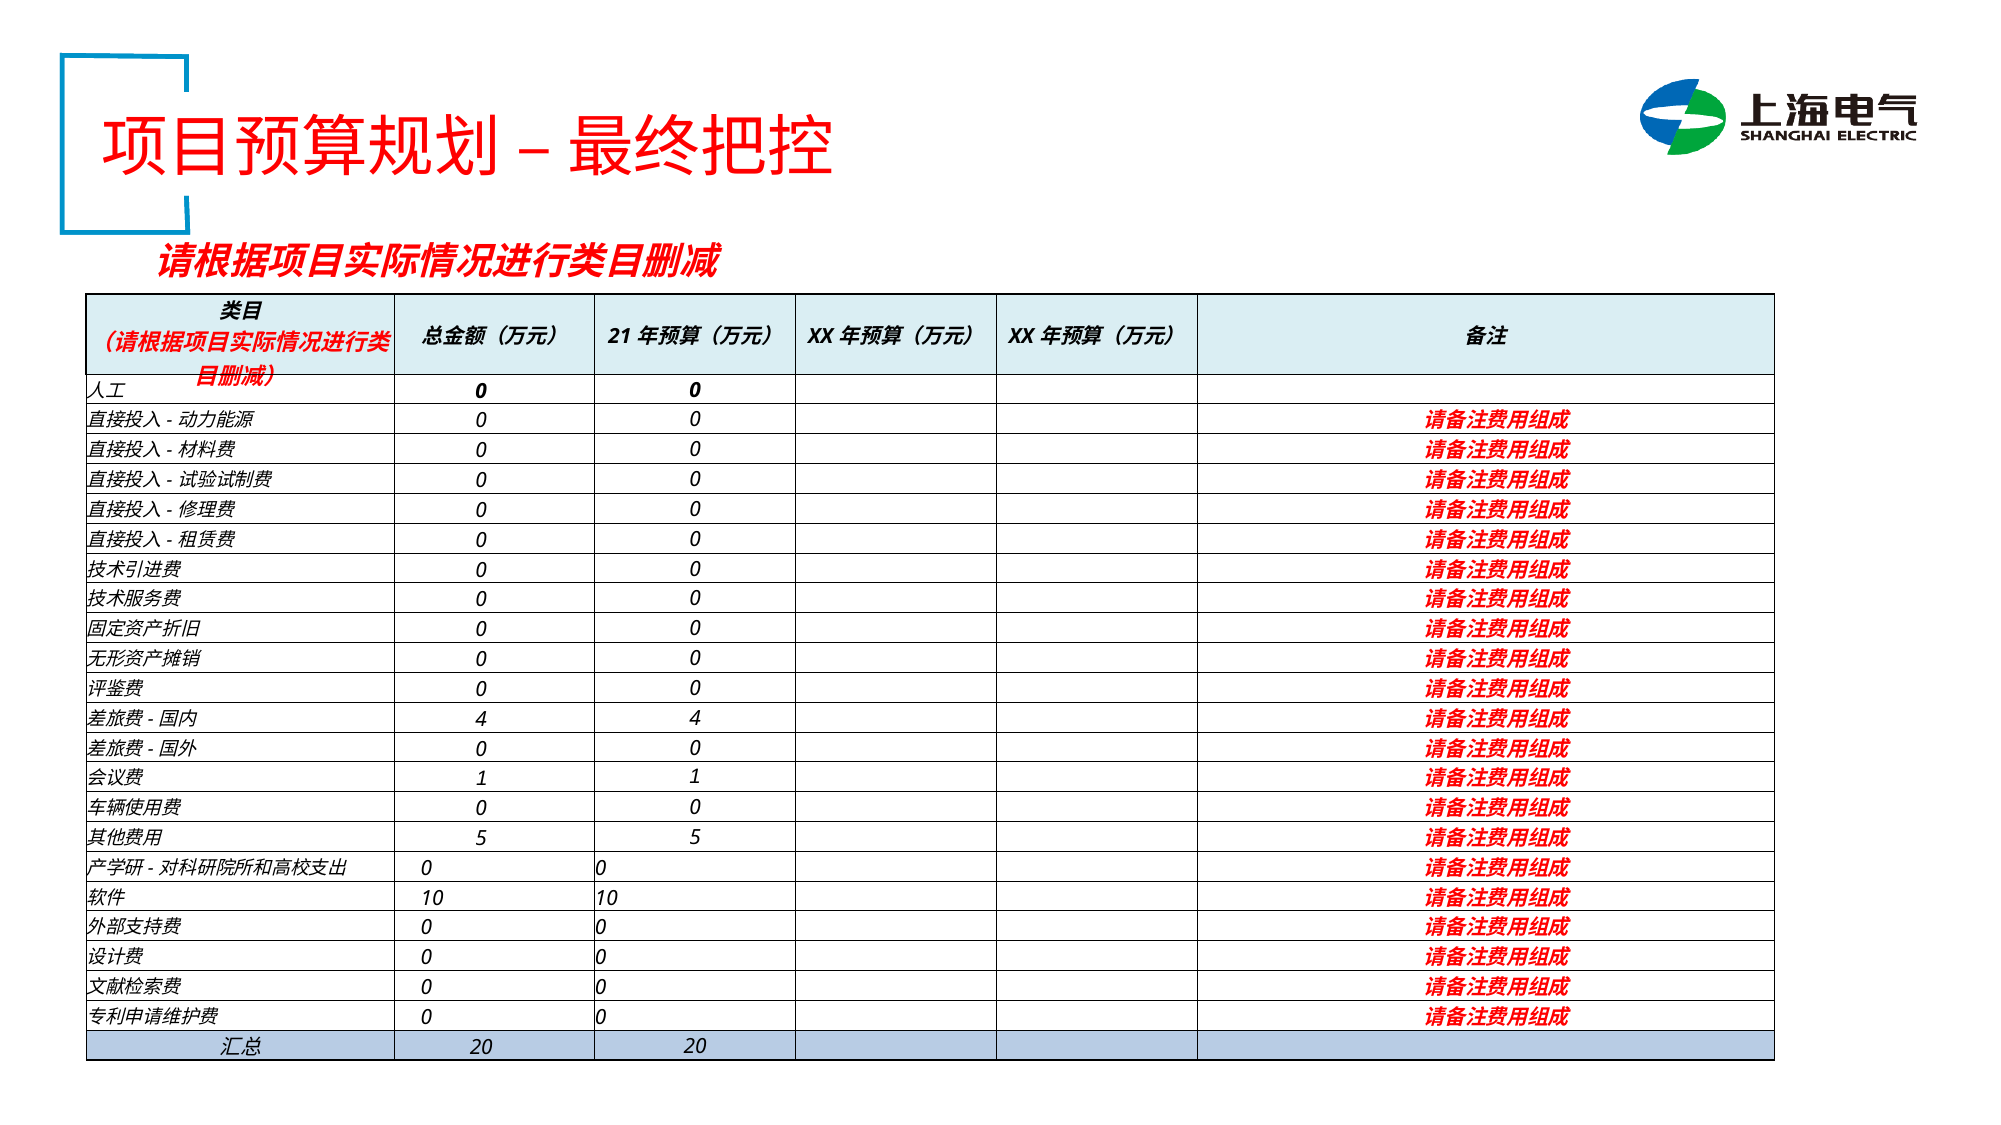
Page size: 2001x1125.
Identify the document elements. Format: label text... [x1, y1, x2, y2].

table_header 总金额（万元） [395, 295, 594, 374]
text_box 项目预算规划 – 最终把控 [187, 95, 973, 191]
table_cell [796, 583, 996, 612]
table_cell 请备注费用组成 [1198, 464, 1774, 493]
table_cell [997, 792, 1197, 821]
table_cell [997, 911, 1197, 940]
table_cell 4 [395, 703, 594, 732]
table_cell 人工 [87, 375, 394, 403]
table_cell 直接投入-租赁费 [87, 524, 394, 553]
table_cell 0 [395, 673, 594, 702]
table_cell 0 [395, 613, 594, 642]
table_cell 0 [595, 554, 795, 582]
table_cell 请备注费用组成 [1198, 852, 1774, 881]
table_cell 0 [395, 941, 594, 970]
table_header 备注 [1198, 295, 1774, 374]
table_cell 技术服务费 [87, 583, 394, 612]
table_cell 0 [395, 643, 594, 672]
table_cell [796, 703, 996, 732]
table_header 21年预算（万元） [595, 295, 795, 374]
table_cell 请备注费用组成 [1198, 733, 1774, 761]
table_cell 请备注费用组成 [1198, 762, 1774, 791]
table_cell [796, 613, 996, 642]
table_cell 0 [595, 673, 795, 702]
table_cell [796, 1001, 996, 1030]
table_cell 20 [595, 1031, 795, 1059]
table_cell 5 [395, 822, 594, 851]
table_cell 0 [395, 911, 594, 940]
table_cell 20 [395, 1031, 594, 1059]
table_cell 0 [395, 971, 594, 1000]
table_cell [997, 673, 1197, 702]
table_cell [997, 852, 1197, 881]
table_cell 请备注费用组成 [1198, 494, 1774, 523]
table_cell 产学研-对科研院所和高校支出 [87, 852, 394, 881]
table_cell [997, 703, 1197, 732]
table_cell 0 [395, 554, 594, 582]
table_cell [1198, 375, 1774, 403]
table_cell [796, 404, 996, 433]
table_cell 0 [595, 613, 795, 642]
table_cell [997, 494, 1197, 523]
table_cell 0 [595, 852, 795, 881]
table_cell 5 [595, 822, 795, 851]
table_cell 1 [395, 762, 594, 791]
table_cell 0 [395, 434, 594, 463]
table_cell 其他费用 [87, 822, 394, 851]
table_cell 汇总 [87, 1031, 394, 1059]
table_cell [997, 762, 1197, 791]
table_cell 专利申请维护费 [87, 1001, 394, 1030]
picture [1640, 76, 1925, 157]
table_cell 会议费 [87, 762, 394, 791]
table_cell 直接投入-试验试制费 [87, 464, 394, 493]
table_cell [997, 971, 1197, 1000]
table_cell 设计费 [87, 941, 394, 970]
table_cell [997, 822, 1197, 851]
table_cell 请备注费用组成 [1198, 792, 1774, 821]
table_cell 请备注费用组成 [1198, 941, 1774, 970]
table_cell 请备注费用组成 [1198, 822, 1774, 851]
table_cell 无形资产摊销 [87, 643, 394, 672]
table_cell [997, 434, 1197, 463]
table_cell 请备注费用组成 [1198, 583, 1774, 612]
table_cell [796, 464, 996, 493]
table_cell 0 [395, 464, 594, 493]
table_cell 固定资产折旧 [87, 613, 394, 642]
table_cell 外部支持费 [87, 911, 394, 940]
table_cell 0 [595, 971, 795, 1000]
table_cell 请备注费用组成 [1198, 554, 1774, 582]
table_cell [796, 494, 996, 523]
table_header XX年预算（万元） [997, 295, 1197, 374]
table_cell [997, 554, 1197, 582]
table_cell 请备注费用组成 [1198, 613, 1774, 642]
table_cell [997, 583, 1197, 612]
table_cell 0 [395, 375, 594, 403]
text_box 请根据项目实际情况进行类目删减 [139, 229, 1339, 290]
table_cell 0 [395, 494, 594, 523]
table_cell 0 [395, 404, 594, 433]
table_cell [796, 971, 996, 1000]
table_cell [997, 1001, 1197, 1030]
table_cell [997, 941, 1197, 970]
table_cell 请备注费用组成 [1198, 1001, 1774, 1030]
table_cell 0 [595, 404, 795, 433]
table_cell [1198, 1031, 1774, 1059]
table_cell 请备注费用组成 [1198, 643, 1774, 672]
table_cell 评鉴费 [87, 673, 394, 702]
table_cell 10 [395, 882, 594, 910]
table_cell 0 [595, 583, 795, 612]
table_cell 0 [595, 911, 795, 940]
table_cell [796, 941, 996, 970]
table_cell [997, 882, 1197, 910]
table_cell 0 [395, 852, 594, 881]
table_cell 直接投入-修理费 [87, 494, 394, 523]
table_cell [997, 375, 1197, 403]
table_cell 0 [595, 733, 795, 761]
table_cell [997, 733, 1197, 761]
table_cell [796, 673, 996, 702]
table_cell [796, 554, 996, 582]
table_cell 请备注费用组成 [1198, 971, 1774, 1000]
table_cell 请备注费用组成 [1198, 673, 1774, 702]
table_cell [796, 762, 996, 791]
table_cell 差旅费-国内 [87, 703, 394, 732]
table_cell 0 [595, 434, 795, 463]
table_cell 请备注费用组成 [1198, 524, 1774, 553]
table_cell [796, 375, 996, 403]
table_cell 0 [395, 1001, 594, 1030]
table_cell 0 [395, 733, 594, 761]
table_cell 1 [595, 762, 795, 791]
table_cell 0 [595, 464, 795, 493]
table_cell [796, 792, 996, 821]
table_cell 请备注费用组成 [1198, 911, 1774, 940]
table_cell 0 [595, 643, 795, 672]
table_cell 0 [595, 941, 795, 970]
table_cell [997, 1031, 1197, 1059]
table_cell [796, 643, 996, 672]
table_cell 差旅费-国外 [87, 733, 394, 761]
table_cell 文献检索费 [87, 971, 394, 1000]
table_cell [997, 613, 1197, 642]
table_cell [796, 882, 996, 910]
table_cell 请备注费用组成 [1198, 434, 1774, 463]
table_cell [796, 733, 996, 761]
table_cell 0 [395, 524, 594, 553]
table_cell 请备注费用组成 [1198, 404, 1774, 433]
table_cell [796, 911, 996, 940]
table_header 类目 （请根据项目实际情况进行类目删减） [87, 295, 394, 374]
table_cell 车辆使用费 [87, 792, 394, 821]
table_cell [796, 852, 996, 881]
table_cell 请备注费用组成 [1198, 882, 1774, 910]
table_cell 0 [595, 494, 795, 523]
table_cell 0 [595, 375, 795, 403]
table_cell 0 [595, 1001, 795, 1030]
table_cell 技术引进费 [87, 554, 394, 582]
table_cell [796, 1031, 996, 1059]
table_cell 0 [395, 583, 594, 612]
table_cell [796, 434, 996, 463]
table_cell 0 [595, 524, 795, 553]
table_cell 软件 [87, 882, 394, 910]
table_cell 直接投入-动力能源 [87, 404, 394, 433]
table_cell [997, 643, 1197, 672]
table_cell [997, 464, 1197, 493]
table_cell 0 [395, 792, 594, 821]
table_cell 直接投入-材料费 [87, 434, 394, 463]
table_cell [997, 404, 1197, 433]
table_cell 4 [595, 703, 795, 732]
table_cell 0 [595, 792, 795, 821]
table_cell [796, 524, 996, 553]
table_cell [796, 822, 996, 851]
table_cell 10 [595, 882, 795, 910]
text_box [61, 54, 189, 234]
table_cell 请备注费用组成 [1198, 703, 1774, 732]
table_cell [997, 524, 1197, 553]
table_header XX年预算（万元） [796, 295, 996, 374]
